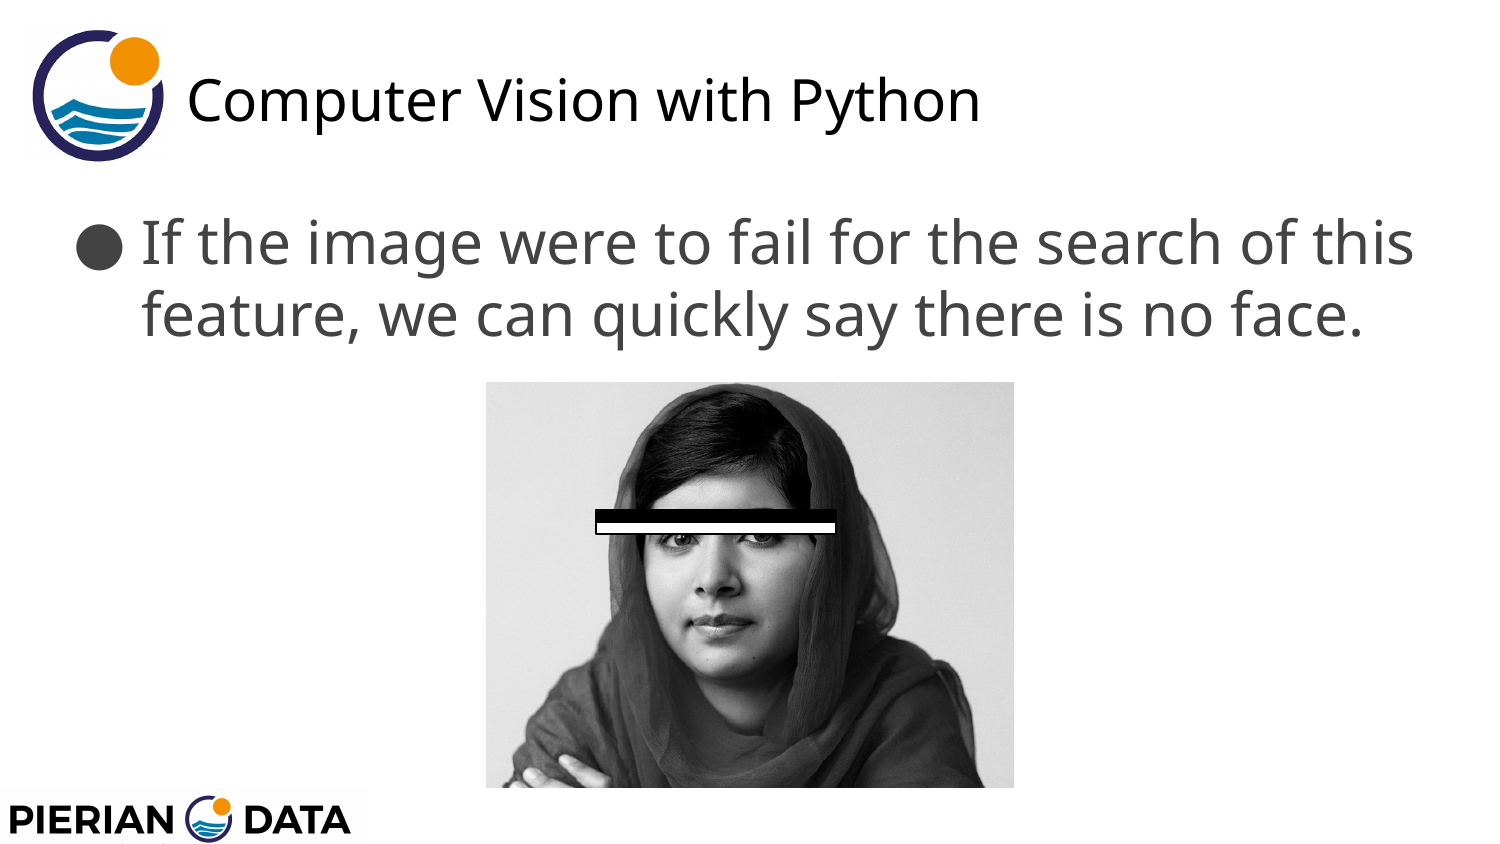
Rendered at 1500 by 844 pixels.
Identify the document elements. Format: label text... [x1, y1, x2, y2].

picture [485, 382, 1015, 788]
picture [24, 24, 172, 167]
title Computer Vision with Python [176, 48, 1449, 143]
list If the image were to fail for the search of this feature, we can quickly say there is no face. [51, 189, 1476, 750]
picture [0, 787, 368, 844]
